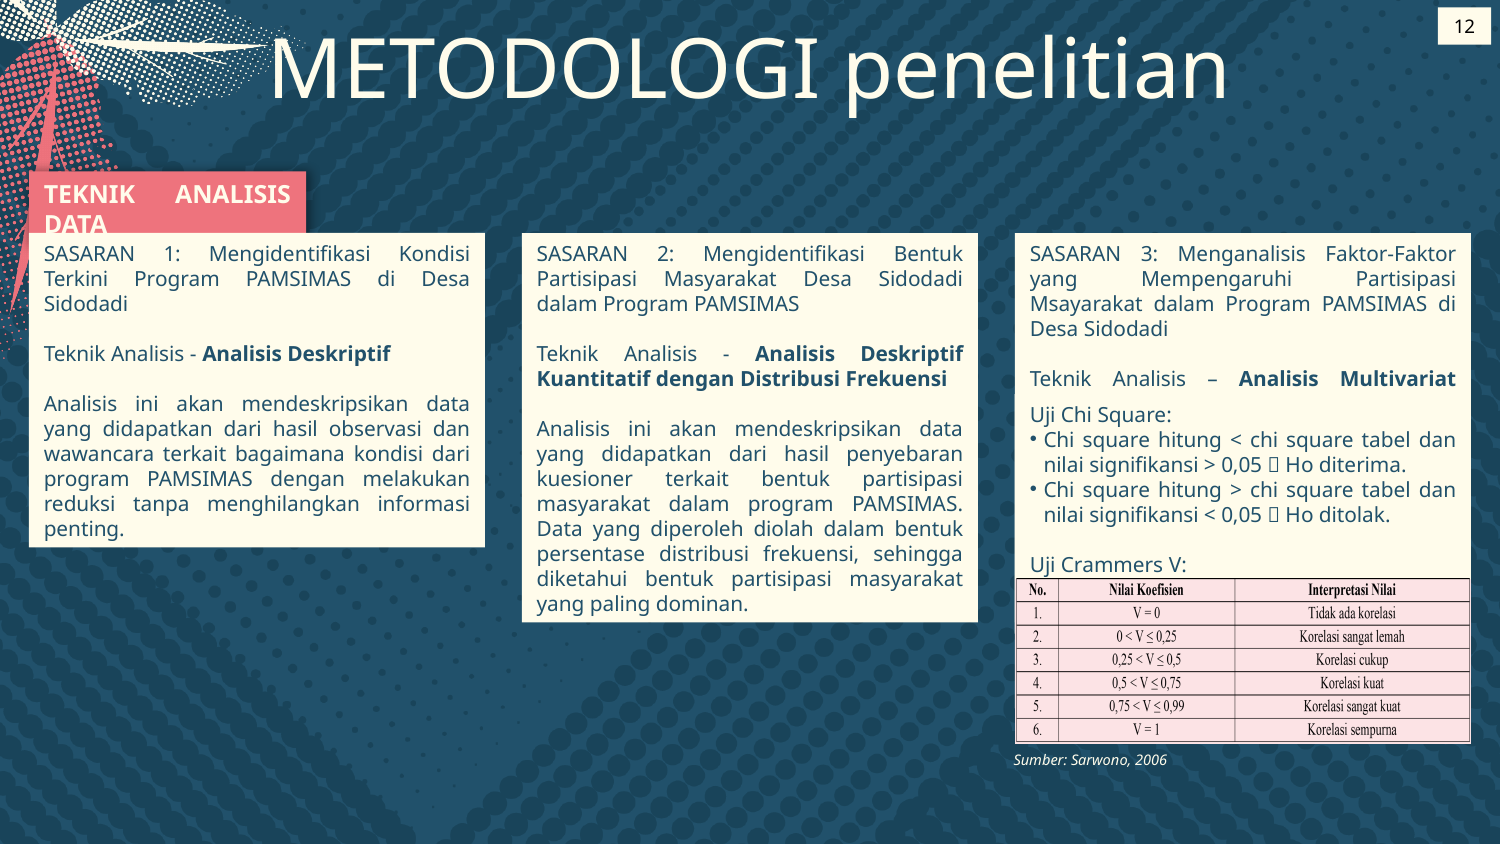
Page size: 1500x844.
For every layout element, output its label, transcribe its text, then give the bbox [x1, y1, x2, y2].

text_box Uji Chi Square: Chi square hitung < chi square tabel dan nilai signifikansi > 0,05  Ho diterima. Chi square hitung > chi square tabel dan nilai signifikansi < 0,05  Ho ditolak. Uji Crammers V: [1014, 394, 1471, 578]
title METODOLOGI penelitian [118, 0, 1382, 94]
text_box SASARAN 3: Menganalisis Faktor-Faktor yang Mempengaruhi Partisipasi Msayarakat dalam Program PAMSIMAS di Desa Sidodadi Teknik Analisis – Analisis Multivariat Tabulasi Silang Analisis multivariat tabulasi silang adalah teknik analisis yang dapat digunakan untuk mencari hubungan antara dua atau lebih variabel yaitu antara variabel bebas dengan variabel terikat yang memiliki kategori data dengan skala nominal dan ordinal. [1014, 233, 1471, 394]
text_box SASARAN 1: Mengidentifikasi Kondisi Terkini Program PAMSIMAS di Desa Sidodadi Teknik Analisis - Analisis Deskriptif Analisis ini akan mendeskripsikan data yang didapatkan dari hasil observasi dan wawancara terkait bagaimana kondisi dari program PAMSIMAS dengan melakukan reduksi tanpa menghilangkan informasi penting. [28, 232, 485, 548]
text_box TEKNIK ANALISIS DATA [29, 171, 307, 232]
picture [0, 0, 1500, 844]
text_box 12 [1437, 7, 1492, 45]
text_box SASARAN 2: Mengidentifikasi Bentuk Partisipasi Masyarakat Desa Sidodadi dalam Program PAMSIMAS Teknik Analisis - Analisis Deskriptif Kuantitatif dengan Distribusi Frekuensi Analisis ini akan mendeskripsikan data yang didapatkan dari hasil penyebaran kuesioner terkait bentuk partisipasi masyarakat dalam program PAMSIMAS. Data yang diperoleh diolah dalam bentuk persentase distribusi frekuensi, sehingga diketahui bentuk partisipasi masyarakat yang paling dominan. [521, 233, 978, 623]
text_box Sumber: Sarwono, 2006 [998, 734, 1471, 776]
